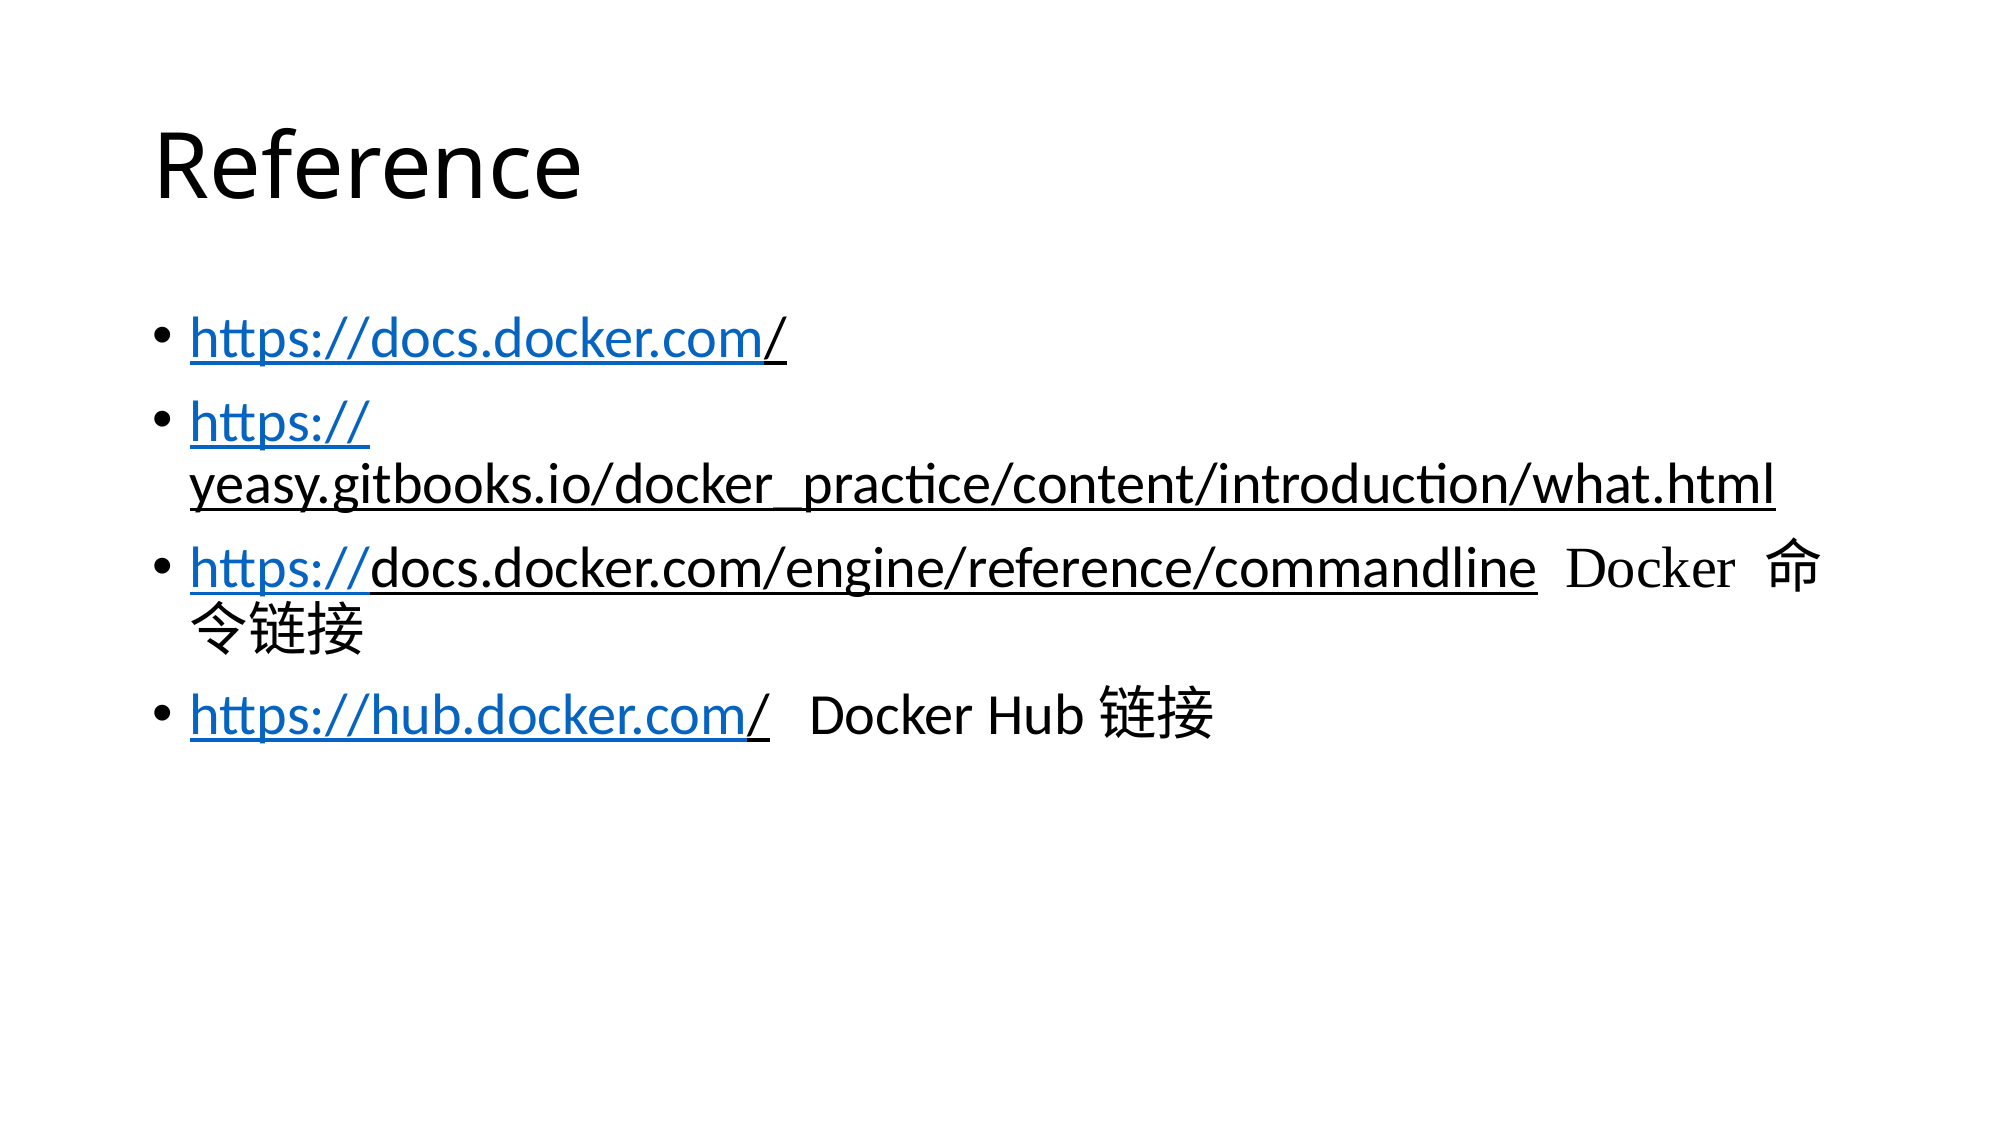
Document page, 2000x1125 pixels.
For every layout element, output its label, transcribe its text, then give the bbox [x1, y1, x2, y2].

title Reference [137, 59, 1862, 278]
list https://docs.docker.com/ https://yeasy.gitbooks.io/docker_practice/content/introduction/what.html https://docs.docker.com/engine/reference/commandline Docker 命令链接 https://hub.docker.com/ Docker Hub链接 [137, 299, 1862, 1014]
